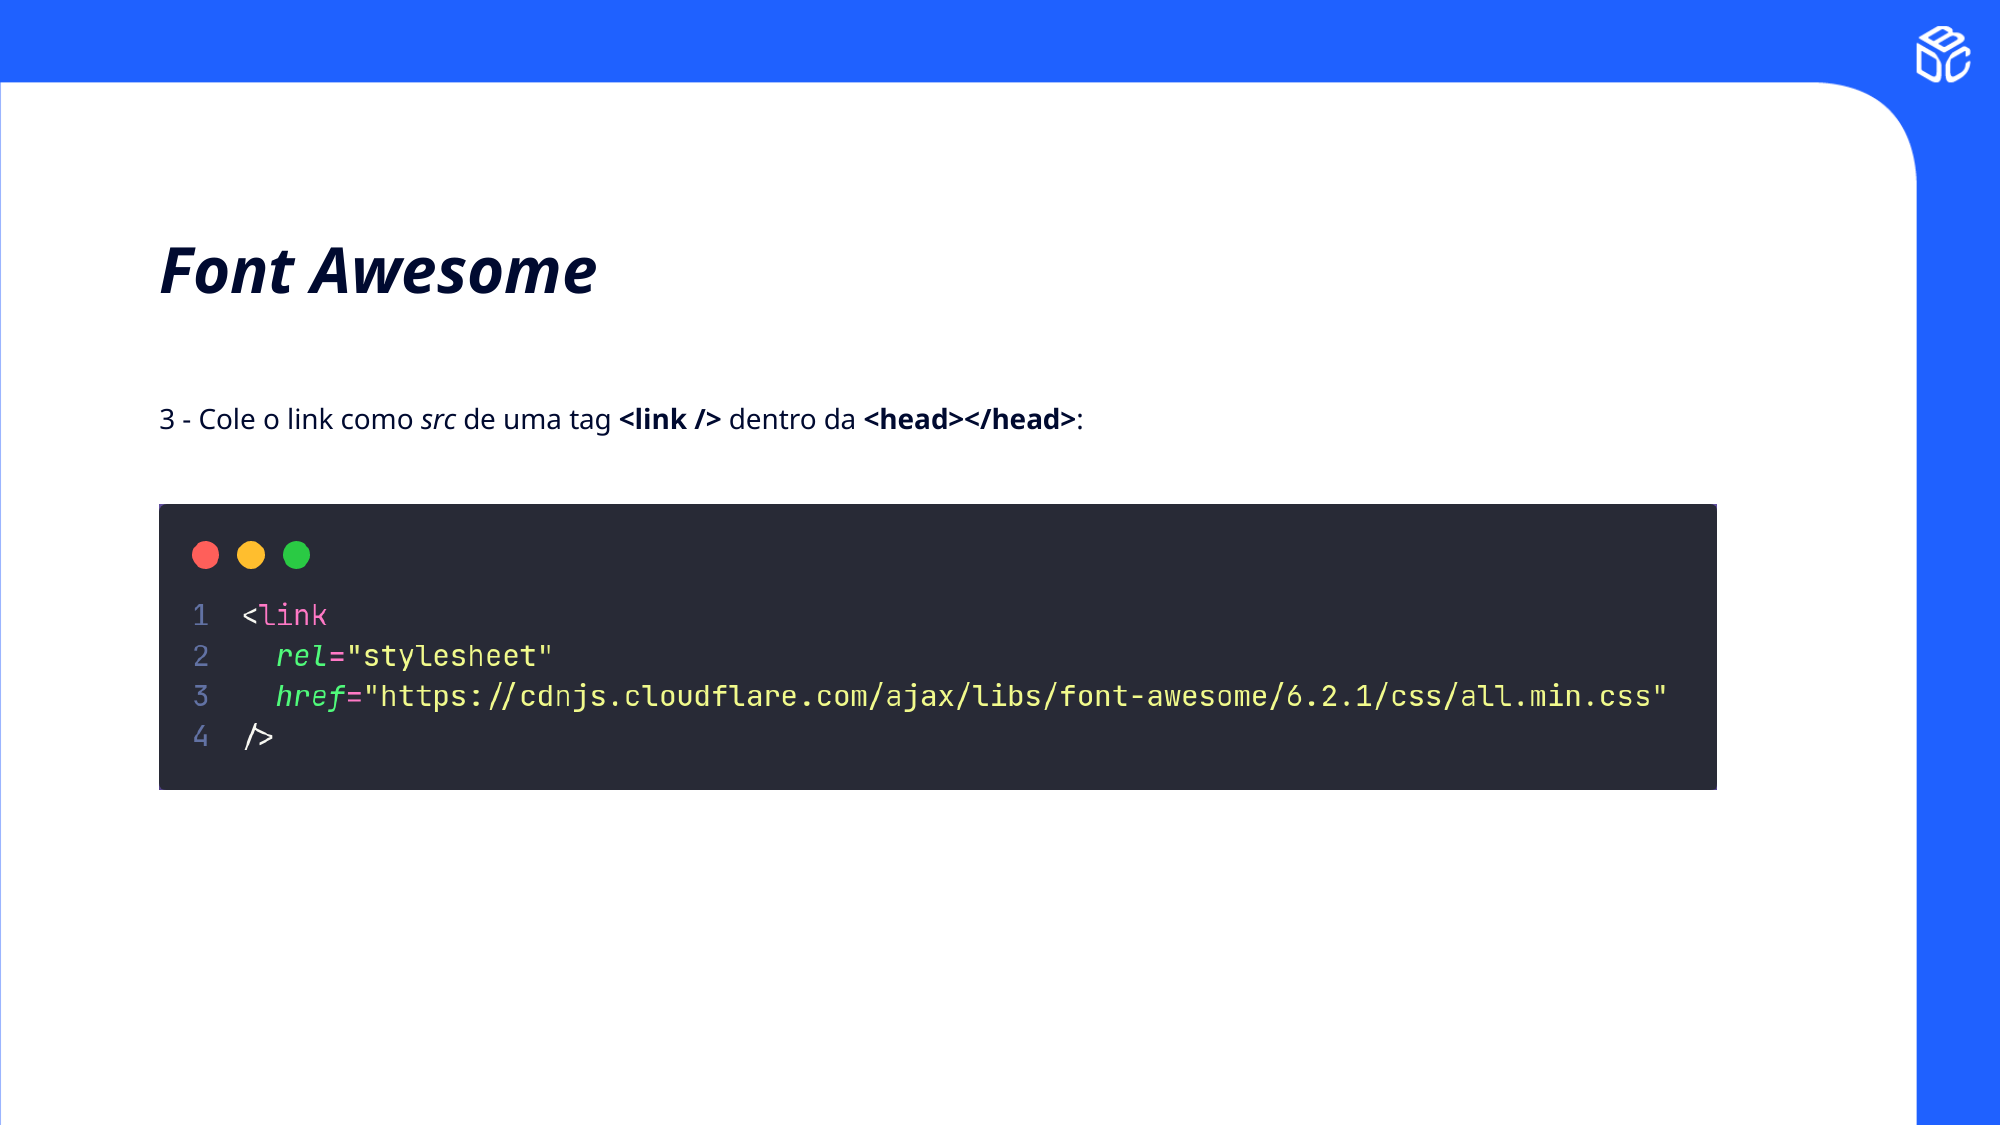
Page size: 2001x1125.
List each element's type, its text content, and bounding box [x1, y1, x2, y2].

subtitle 3 - Cole o link como src de uma tag <link /> dentro da <head></head>: [144, 381, 1463, 790]
picture [0, 0, 2000, 1125]
title Font Awesome [144, 214, 1425, 340]
